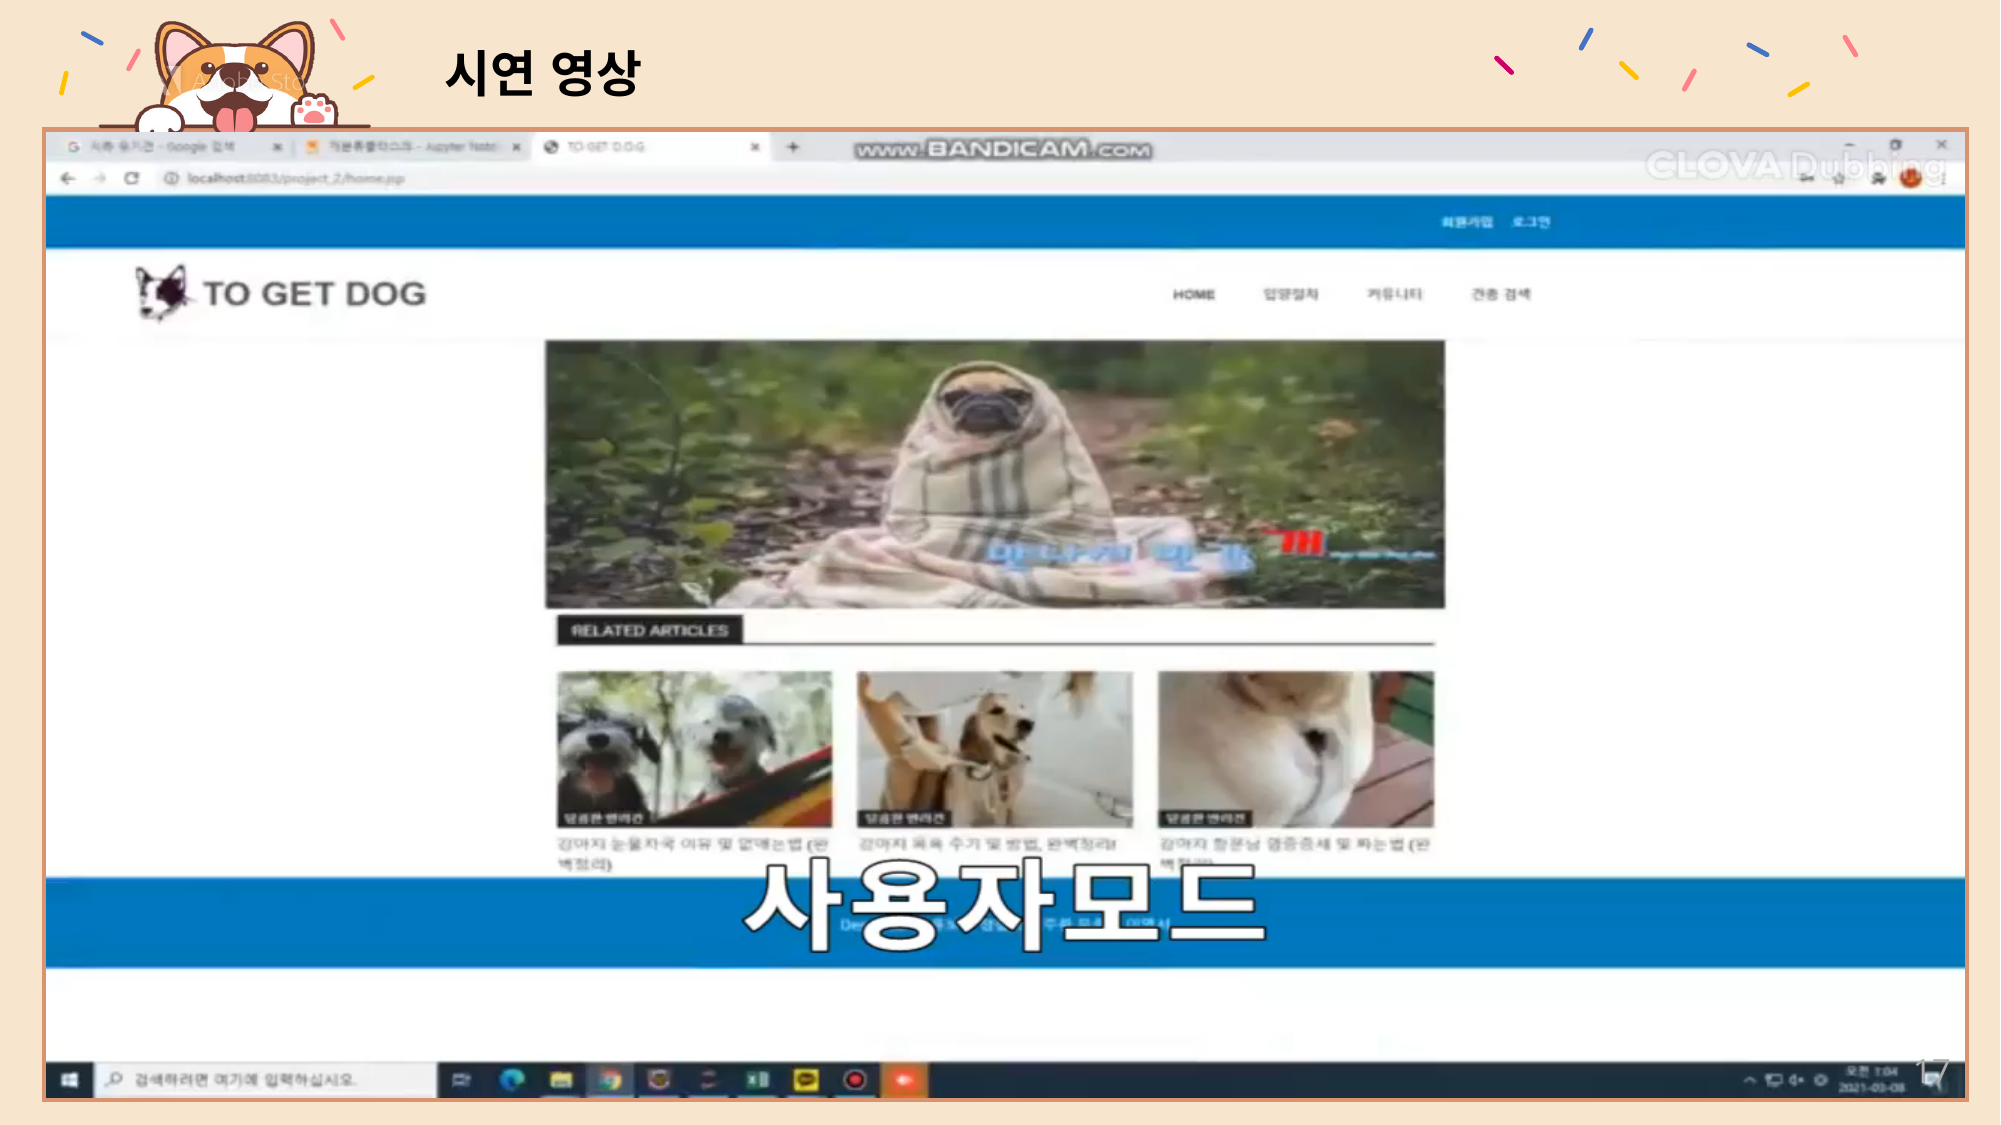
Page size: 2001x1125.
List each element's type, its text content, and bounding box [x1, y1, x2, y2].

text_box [55, 20, 78, 89]
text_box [45, 131, 1966, 1099]
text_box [1498, 33, 1856, 95]
text_box 시연 영상 [390, 34, 724, 110]
picture [78, 0, 391, 131]
